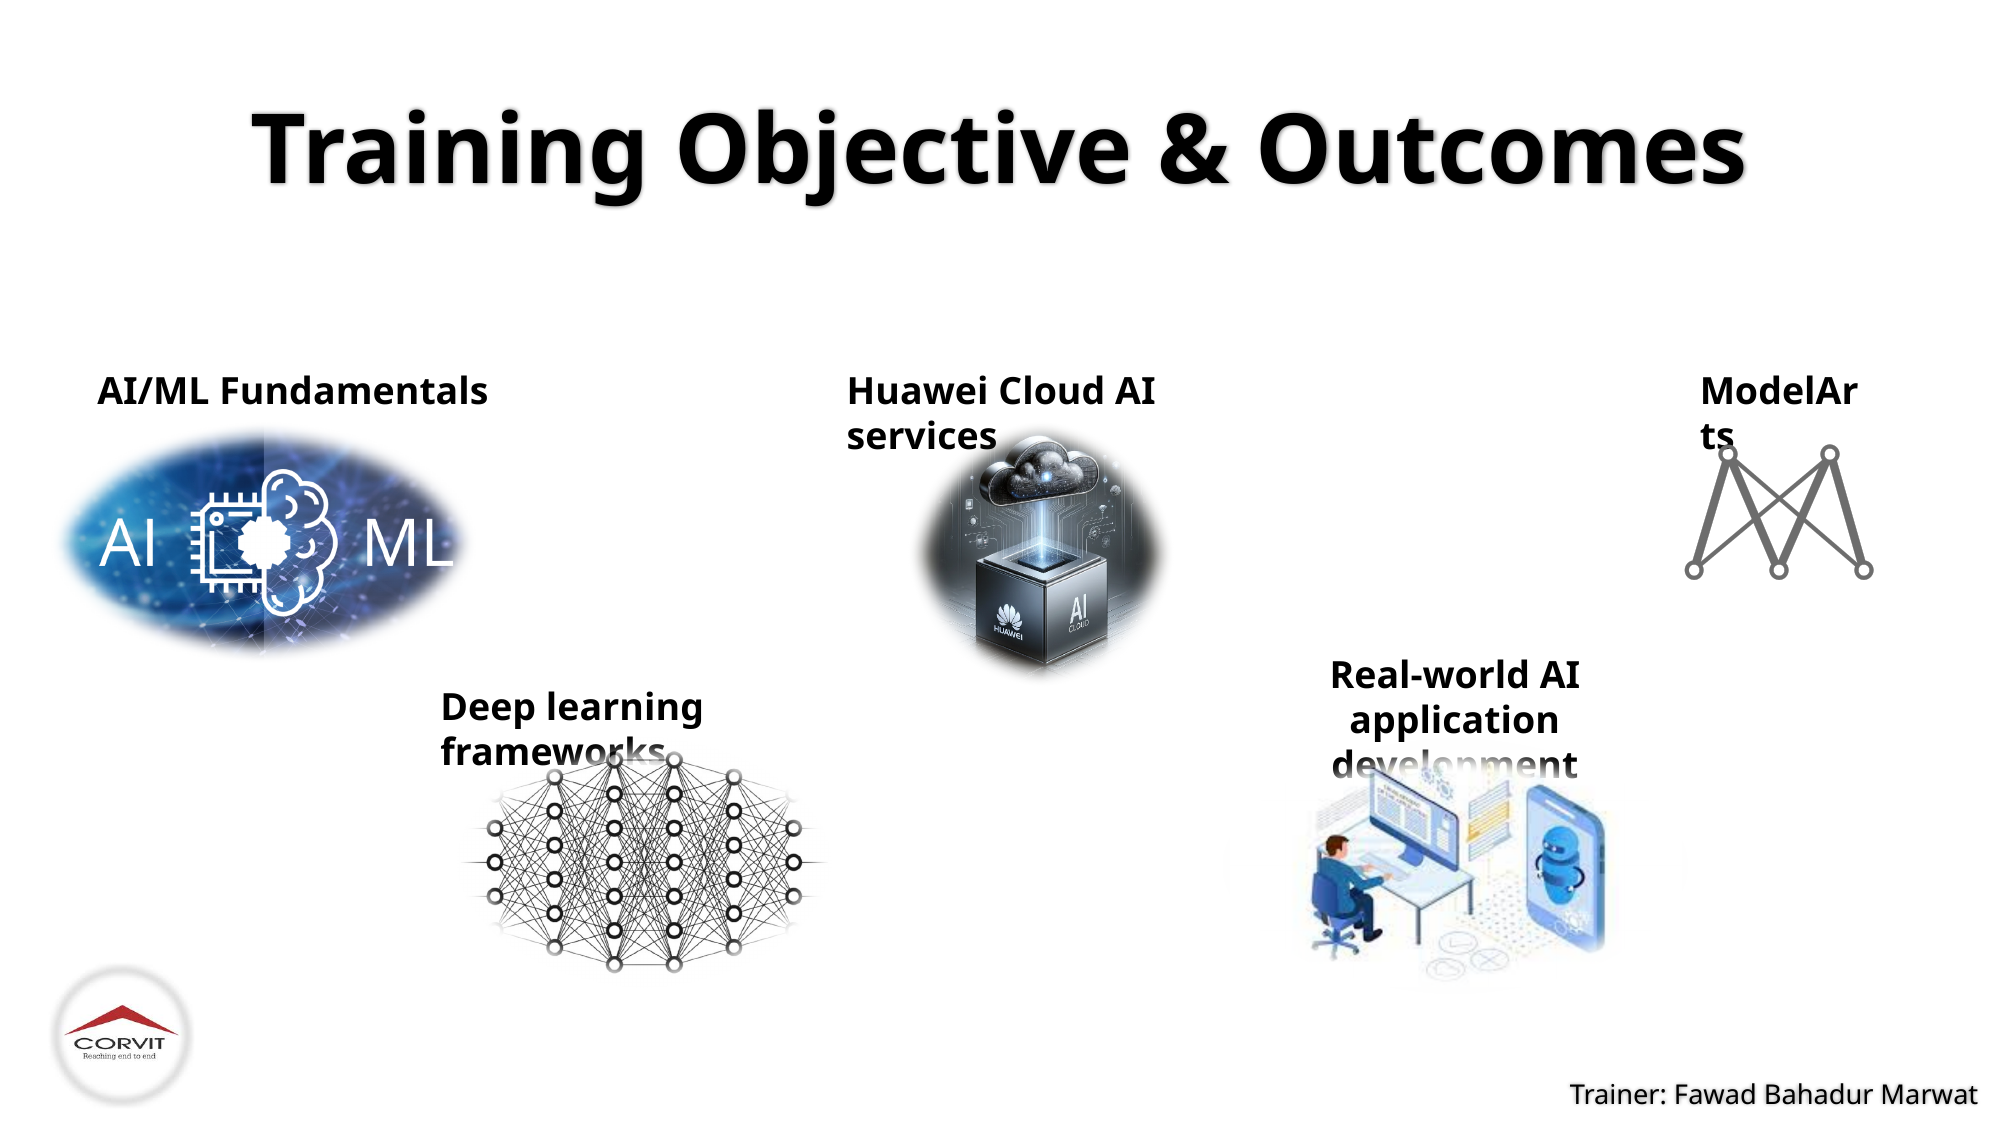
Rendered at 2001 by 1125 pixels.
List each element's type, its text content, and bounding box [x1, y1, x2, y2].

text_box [1679, 359, 1885, 613]
title Training Objective & Outcomes [225, 16, 1775, 212]
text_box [425, 675, 863, 990]
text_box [1217, 643, 1692, 997]
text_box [831, 359, 1262, 689]
subtitle Trainer: Fawad Bahadur Marwat [1527, 1067, 2000, 1125]
picture [48, 962, 195, 1109]
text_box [48, 359, 577, 664]
